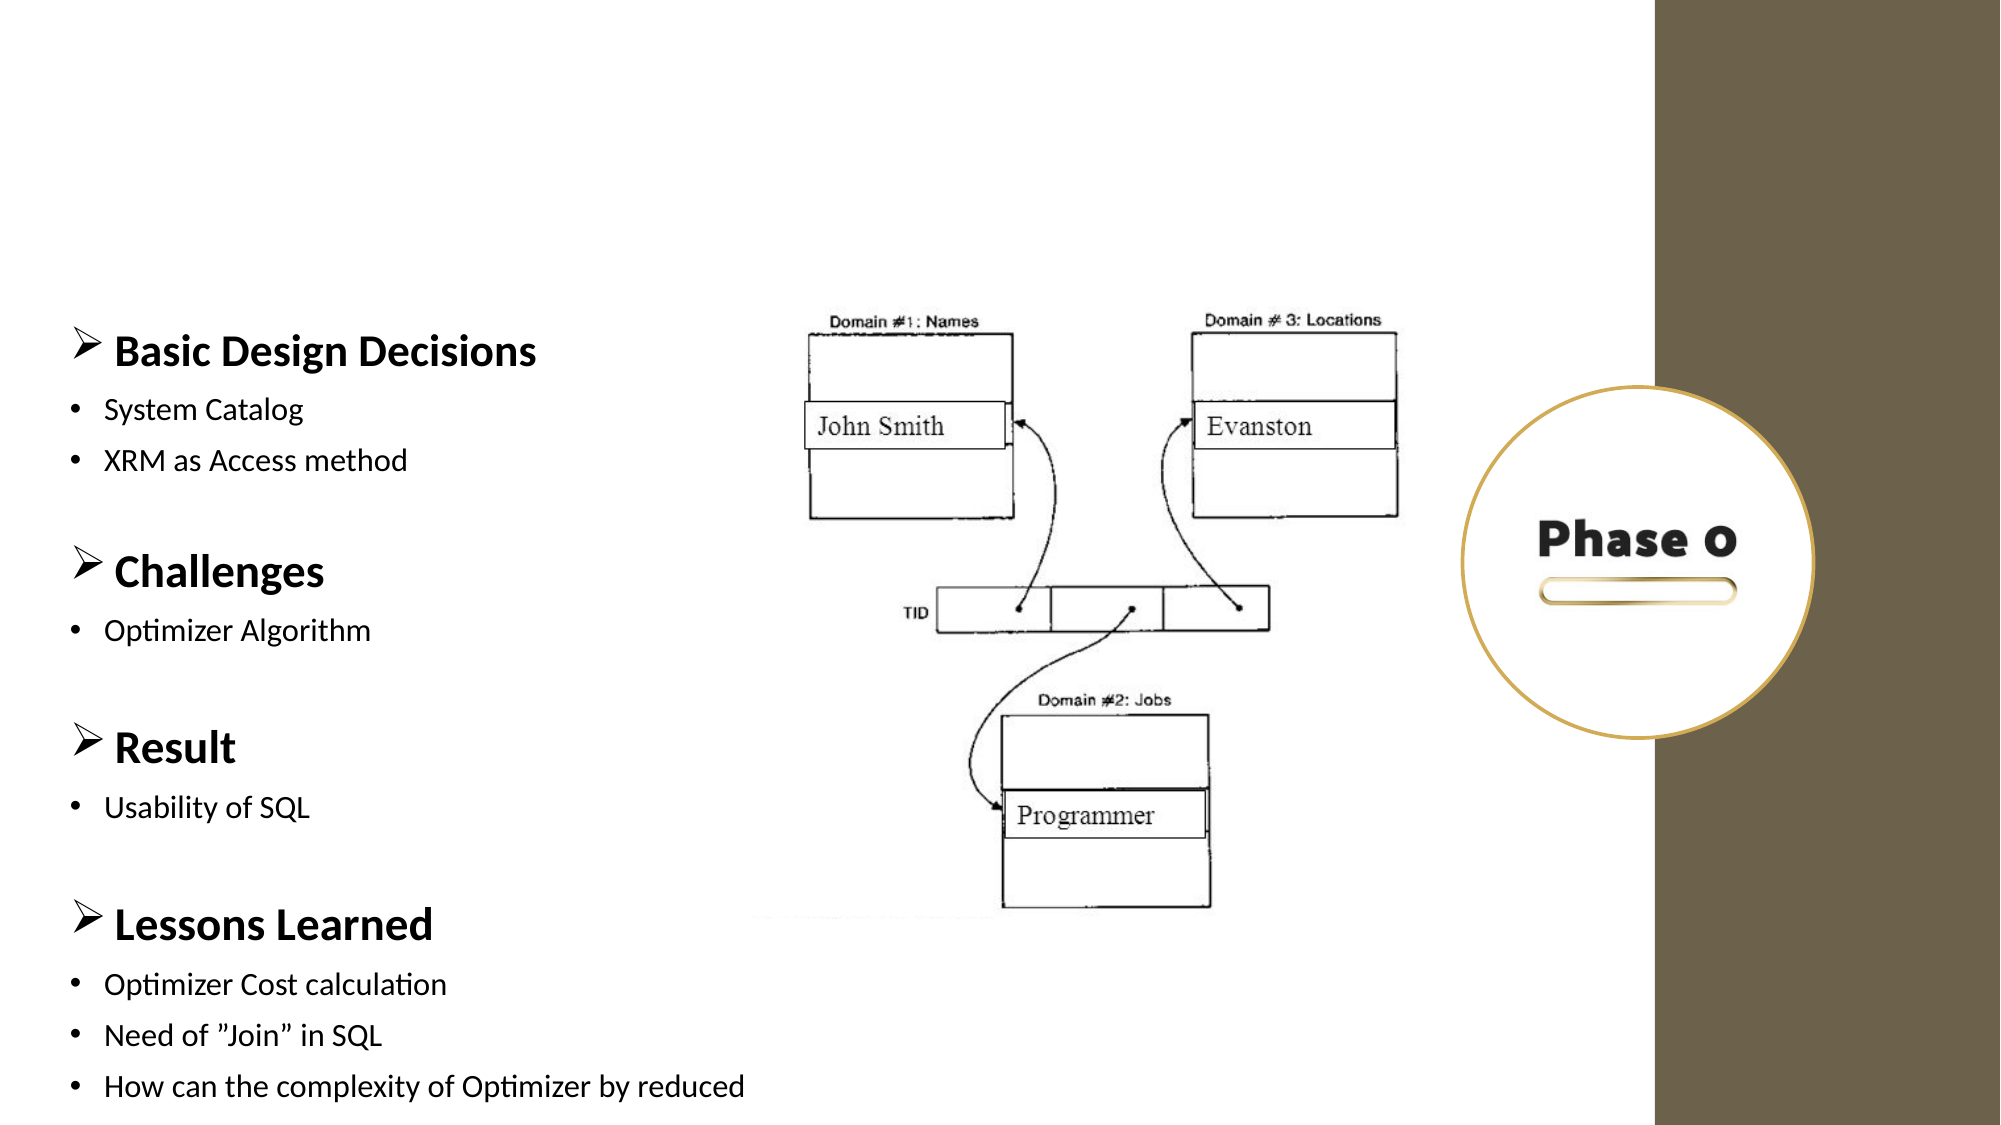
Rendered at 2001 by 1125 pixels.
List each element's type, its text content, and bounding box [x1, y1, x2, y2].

text_box [1654, 0, 2000, 1125]
list Basic Design Decisions System Catalog XRM as Access method Challenges Optimizer Algorithm Result Usability of SQL Lessons Learned Optimizer Cost calculation Need of ”Join” in SQL How can the complexity of Optimizer by reduced [54, 319, 1342, 1121]
picture [720, 284, 1413, 919]
text_box [1461, 385, 1815, 740]
picture [1518, 504, 1758, 621]
